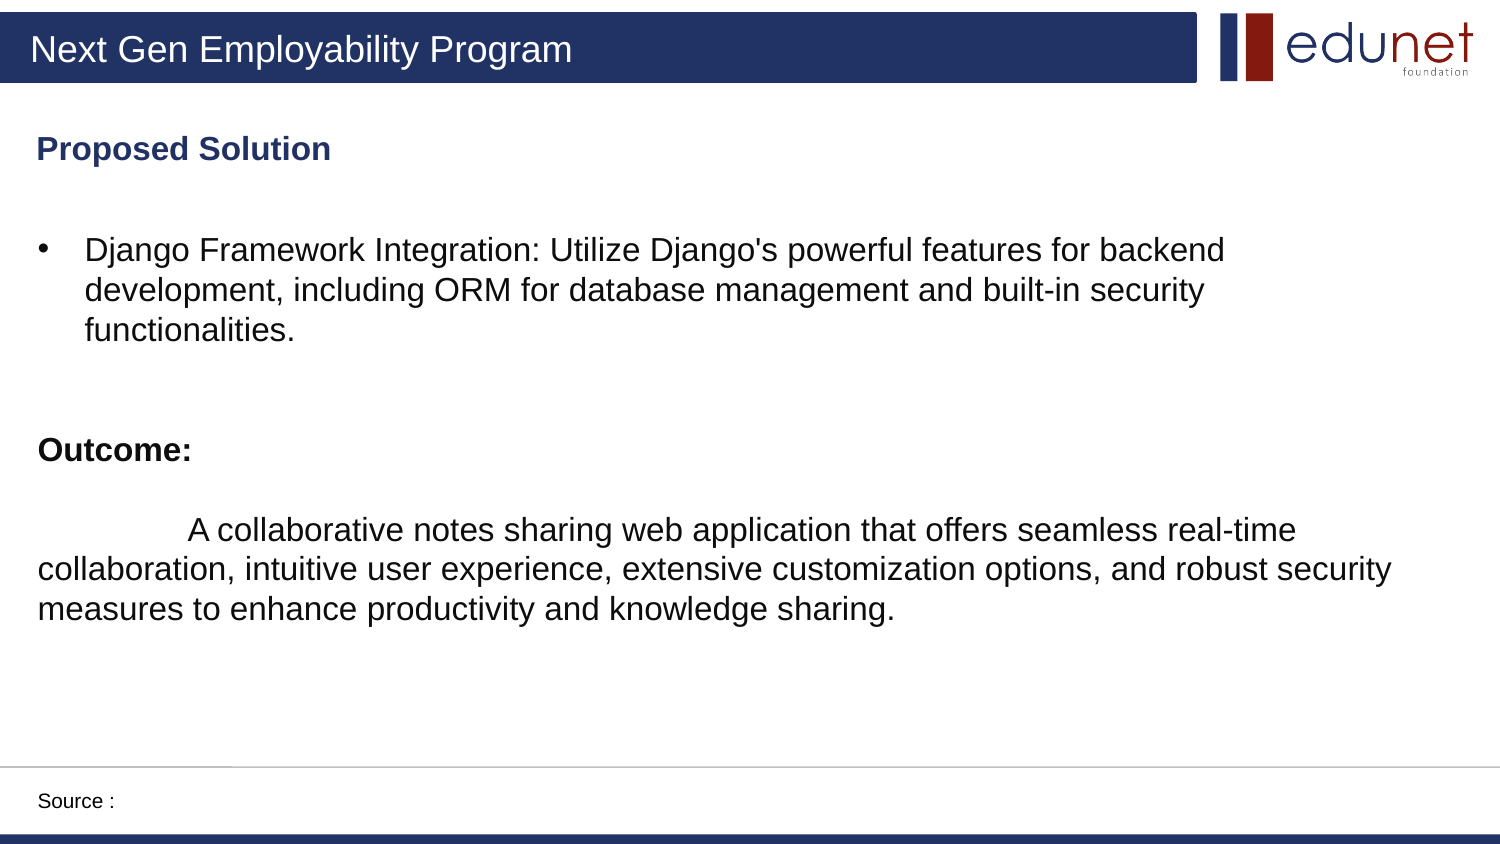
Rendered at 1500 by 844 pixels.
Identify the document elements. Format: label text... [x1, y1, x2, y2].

text_box Django Framework Integration: Utilize Django's powerful features for backend development, including ORM for database management and built-in security functionalities. Outcome: A collaborative notes sharing web application that offers seamless real-time collaboration, intuitive user experience, extensive customization options, and robust security measures to enhance productivity and knowledge sharing. [22, 180, 1435, 675]
picture [1279, 14, 1482, 83]
title Proposed Solution [21, 111, 504, 165]
text_box Source : [22, 773, 139, 826]
